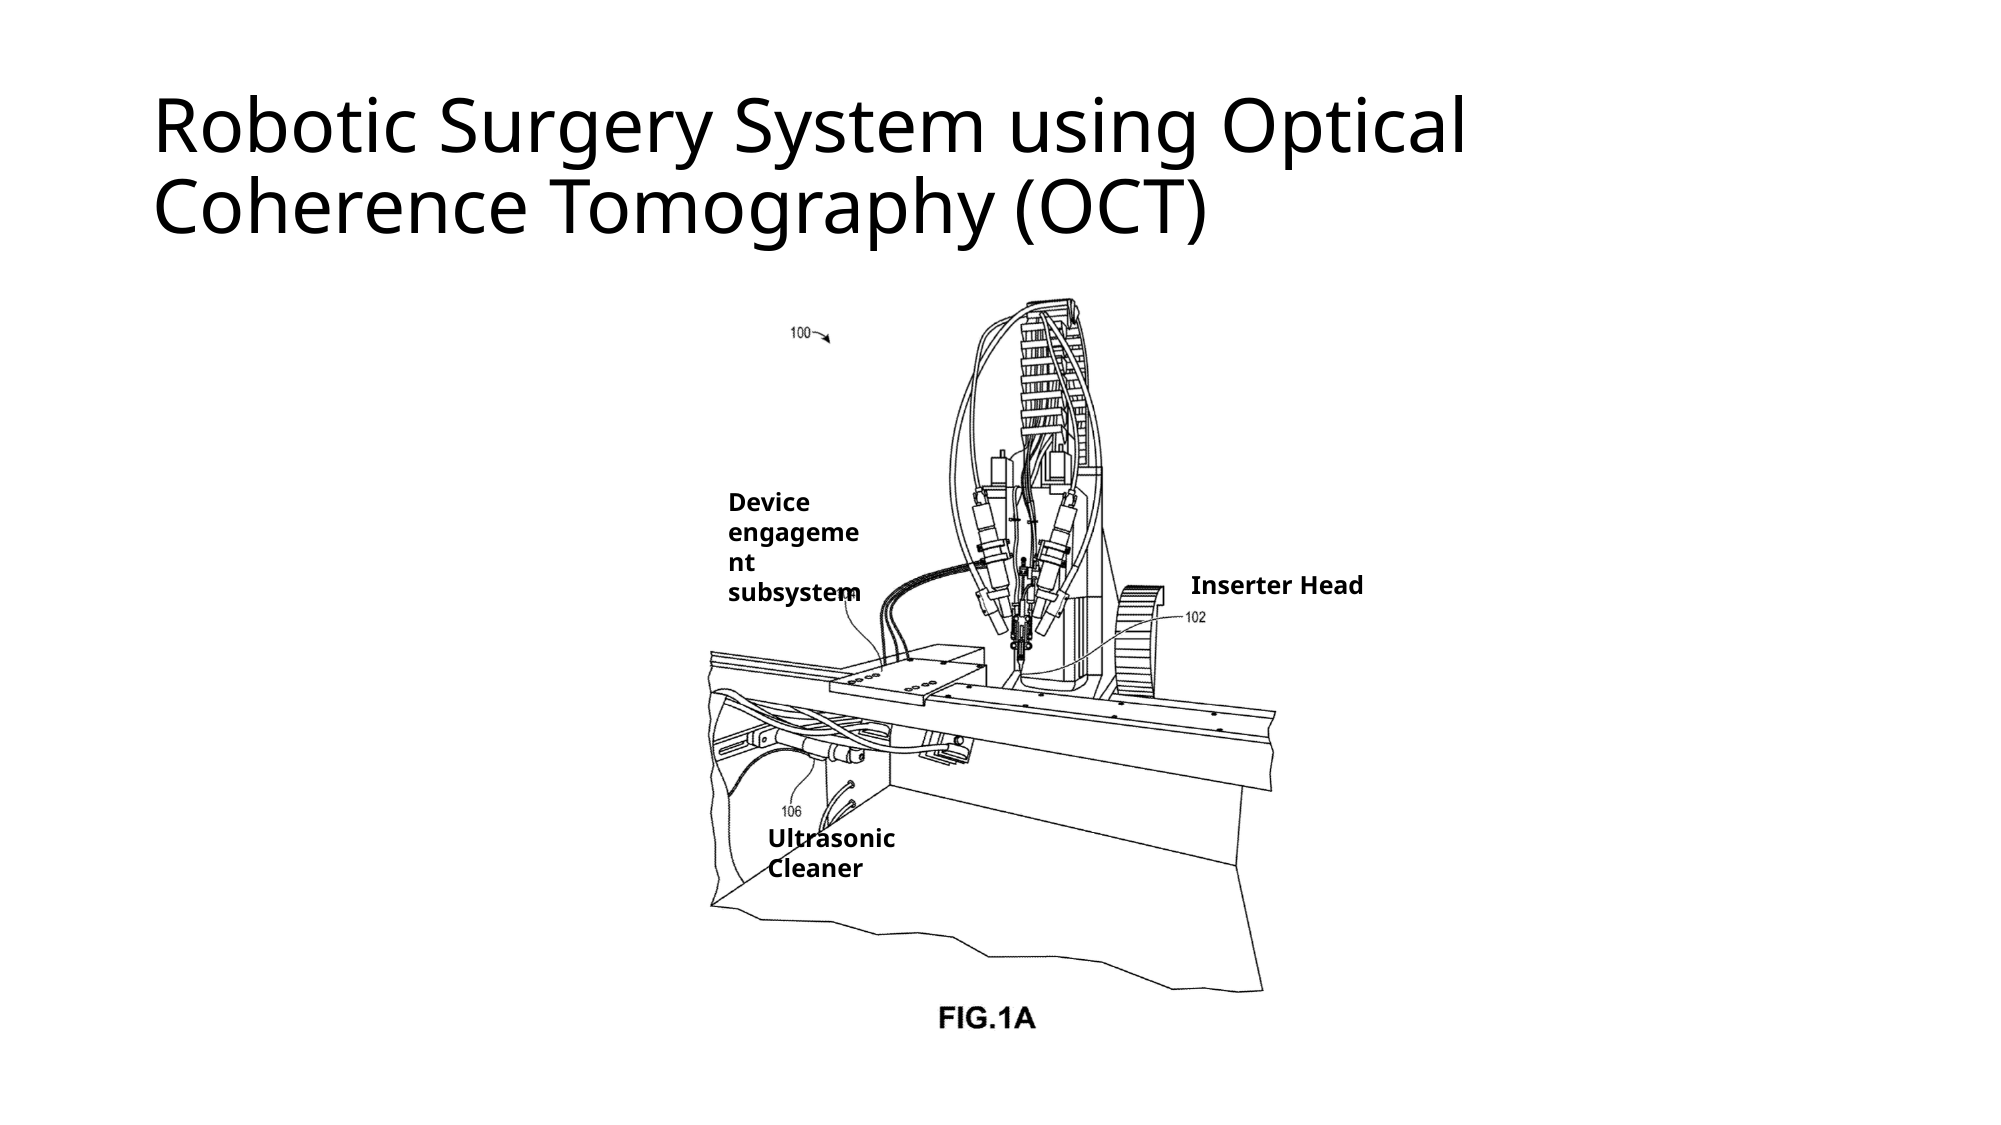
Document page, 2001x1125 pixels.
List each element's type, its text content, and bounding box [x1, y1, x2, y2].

title Robotic Surgery System using Optical Coherence Tomography (OCT) [137, 59, 1863, 278]
text_box Inserter Head [1354, 562, 1380, 608]
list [646, 262, 1354, 1066]
